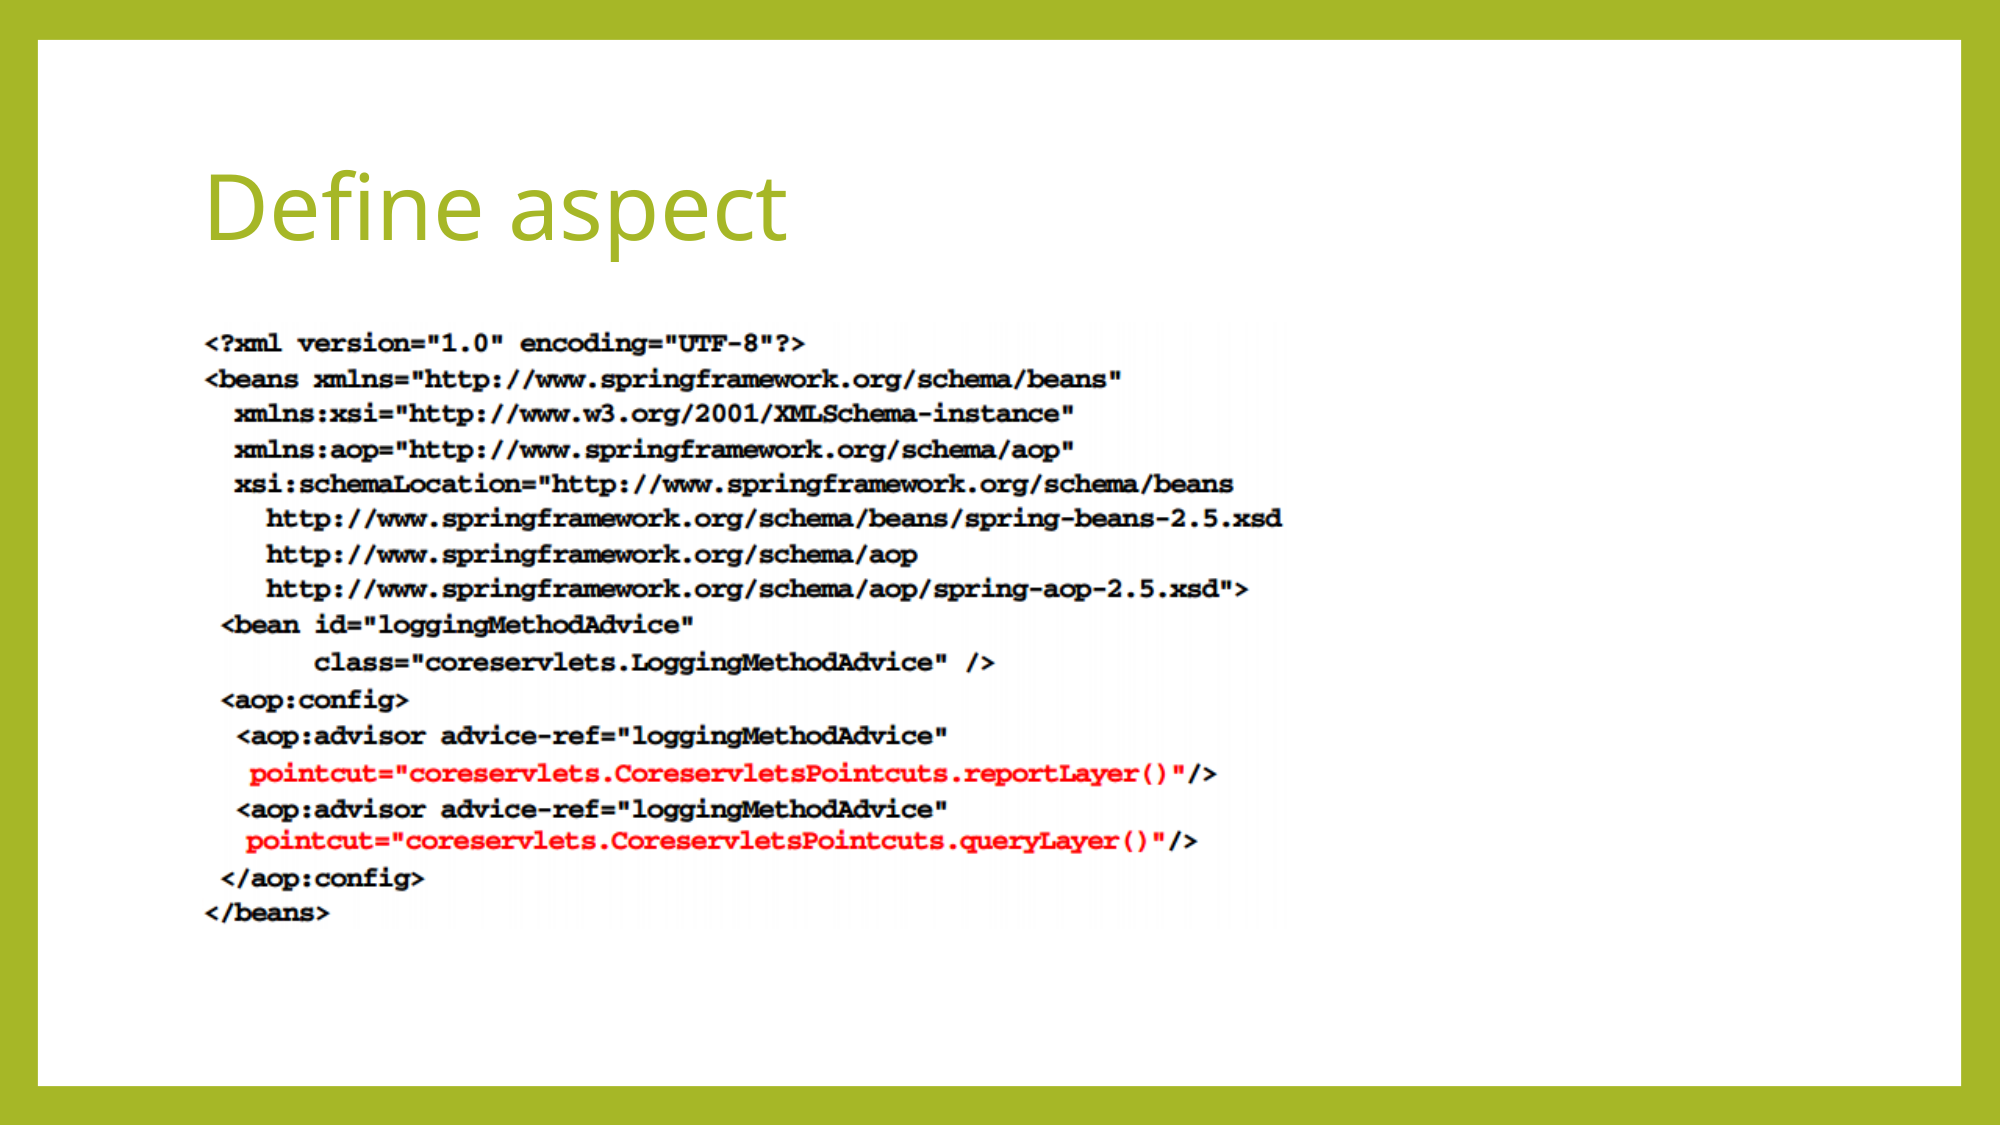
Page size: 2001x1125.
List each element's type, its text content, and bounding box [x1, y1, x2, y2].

picture [201, 321, 1287, 929]
title Define aspect [187, 99, 1808, 323]
